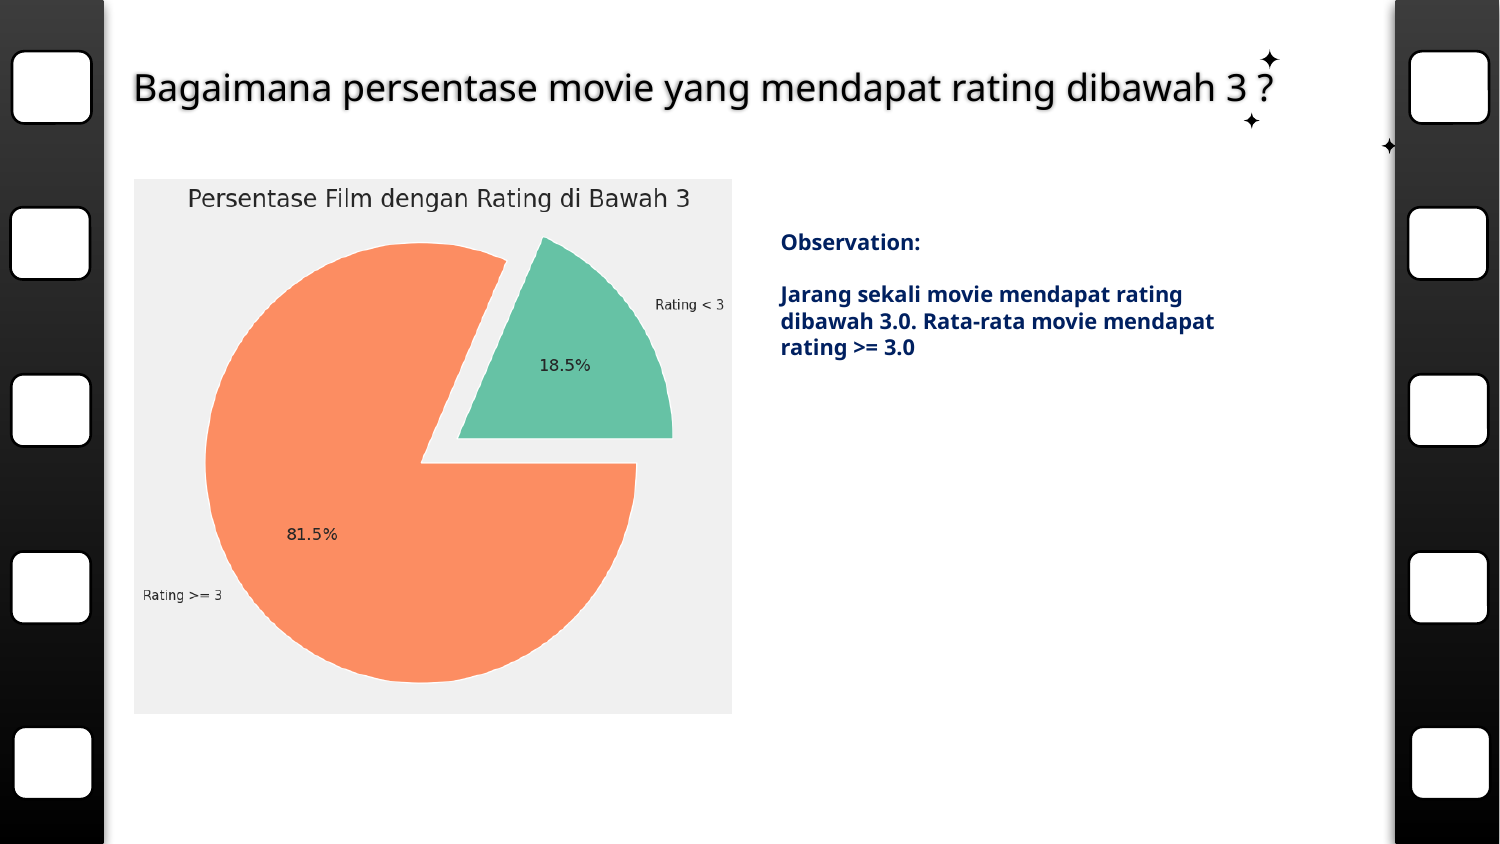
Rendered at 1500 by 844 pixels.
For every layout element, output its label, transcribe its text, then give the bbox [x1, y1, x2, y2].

text_box [1243, 112, 1260, 129]
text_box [1381, 0, 1500, 844]
picture [133, 179, 733, 714]
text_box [0, 0, 104, 844]
text_box [1259, 49, 1280, 70]
title Bagaimana persentase movie yang mendapat rating dibawah 3 ? [118, 49, 1376, 144]
text_box Observation: Jarang sekali movie mendapat rating dibawah 3.0. Rata-rata movie mendapat rating >= 3.0 [765, 221, 1240, 368]
